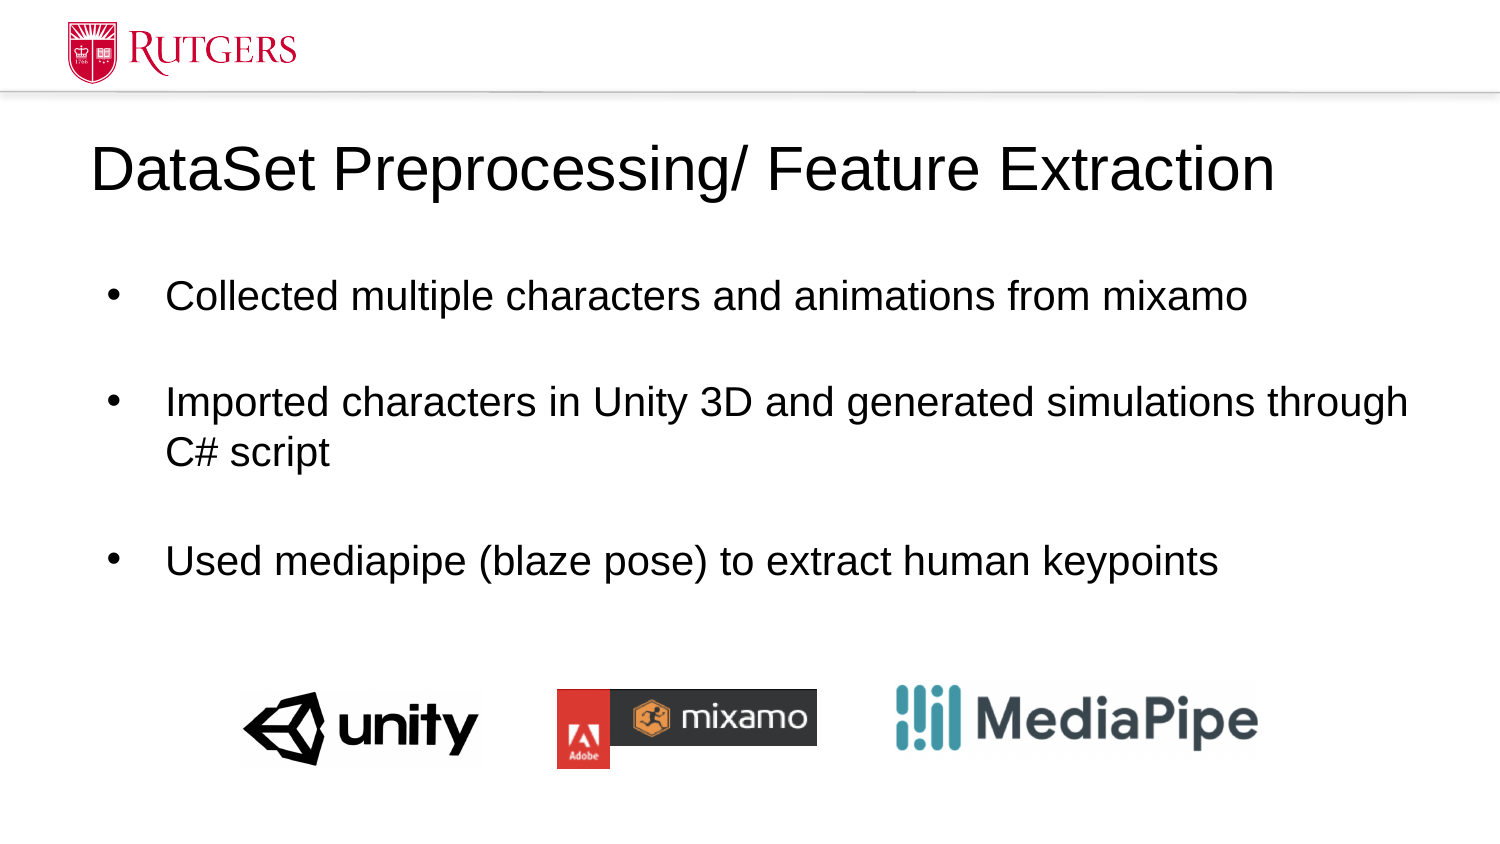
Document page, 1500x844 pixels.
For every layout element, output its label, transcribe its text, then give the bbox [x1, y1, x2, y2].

title DataSet Preprocessing/ Feature Extraction [75, 116, 1425, 216]
picture [68, 22, 296, 84]
list Imported characters in Unity 3D and generated simulations through C# script [75, 367, 1425, 468]
picture [556, 688, 817, 769]
list Used mediapipe (blaze pose) to extract human keypoints [75, 468, 1425, 646]
picture [239, 688, 482, 769]
picture [891, 677, 1261, 758]
list Collected multiple characters and animations from mixamo [75, 261, 1425, 347]
